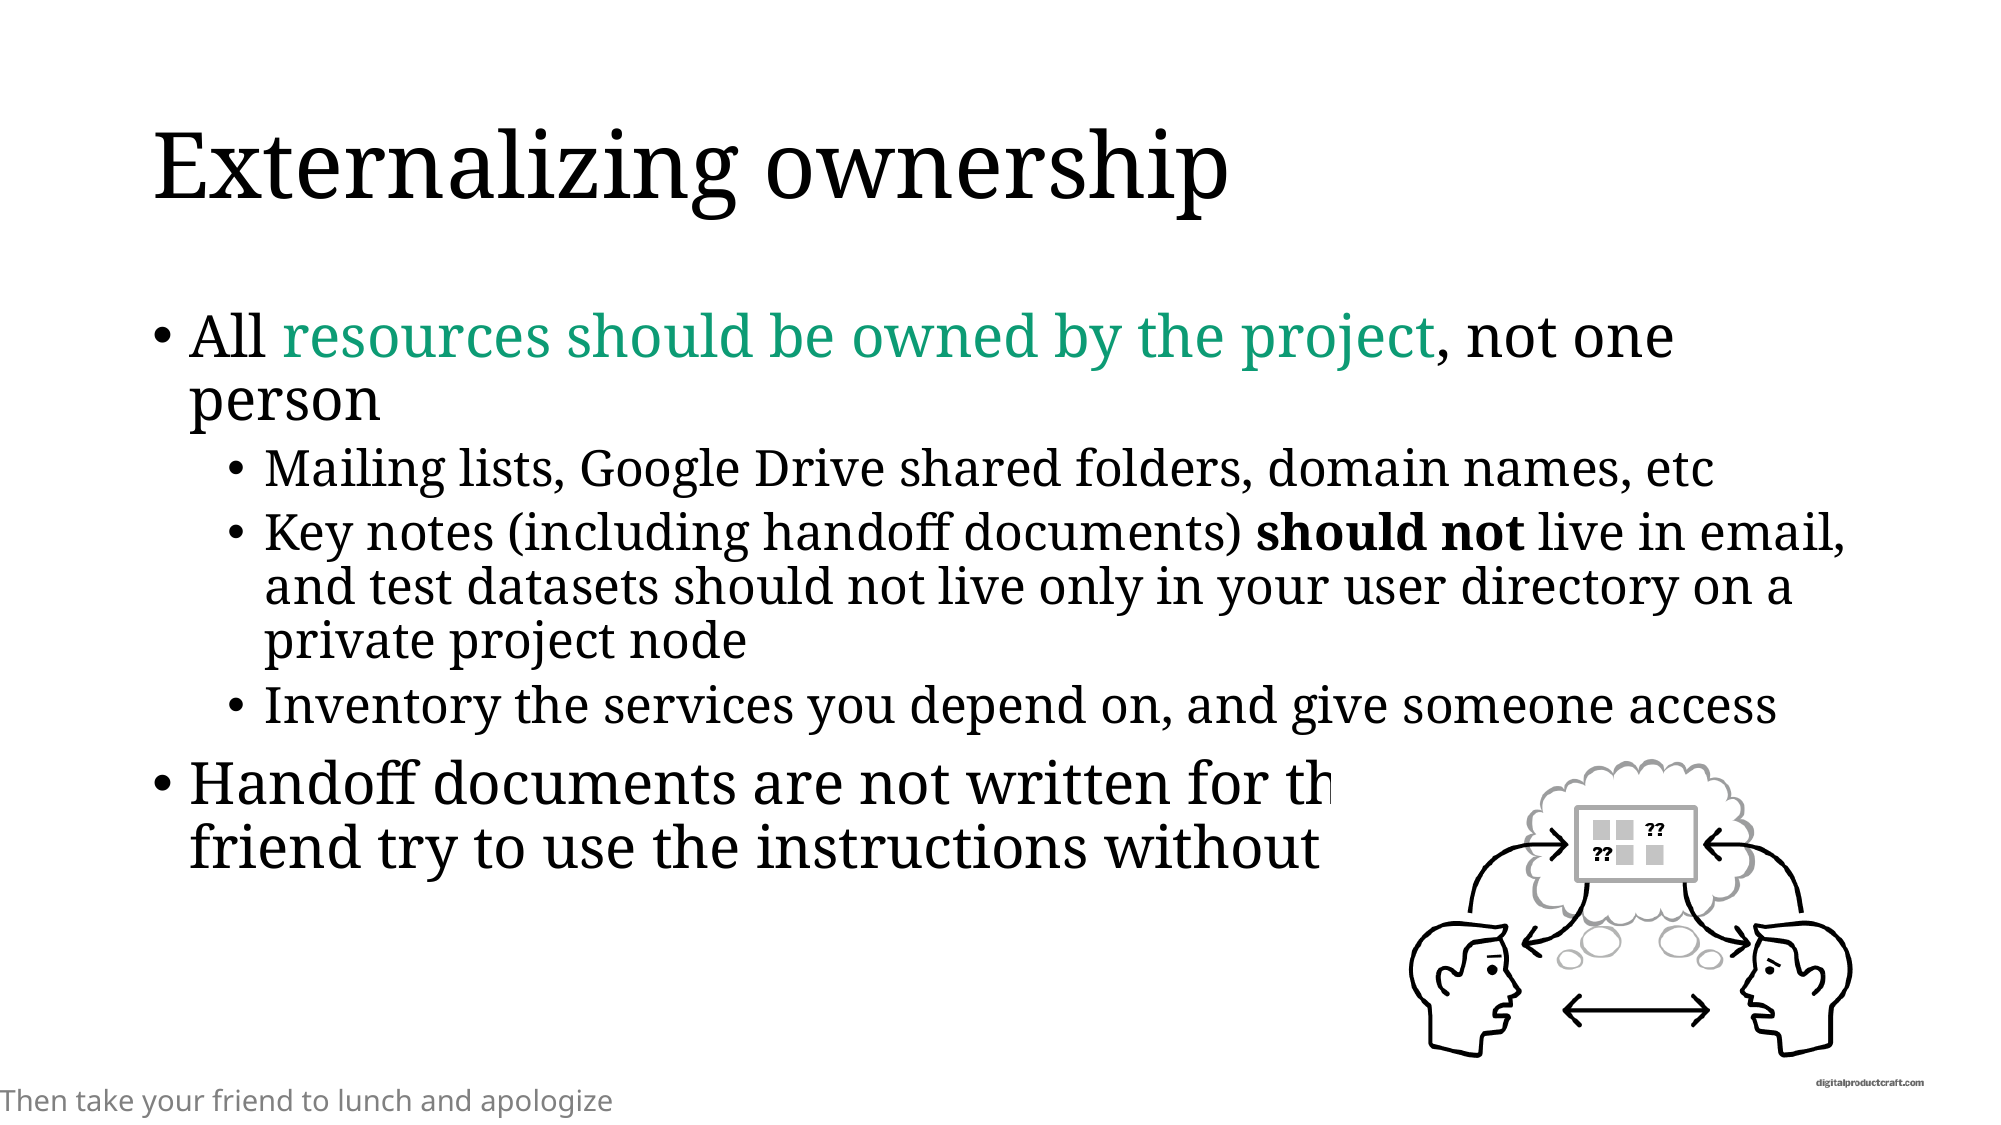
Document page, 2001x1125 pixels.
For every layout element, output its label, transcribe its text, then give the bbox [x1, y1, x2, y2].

picture [1330, 754, 1936, 1100]
list All resources should be owned by the project, not one person Mailing lists, Google Drive shared folders, domain names, etc Key notes (including handoff documents) should not live in email, and test datasets should not live only in your user directory on a private project node Inventory the services you depend on, and give someone access Handoff documents are not written for the author. Have a friend try to use the instructions without your help* [137, 299, 1863, 1014]
text_box * Then take your friend to lunch and apologize [0, 1074, 629, 1125]
title Externalizing ownership [137, 59, 1863, 278]
